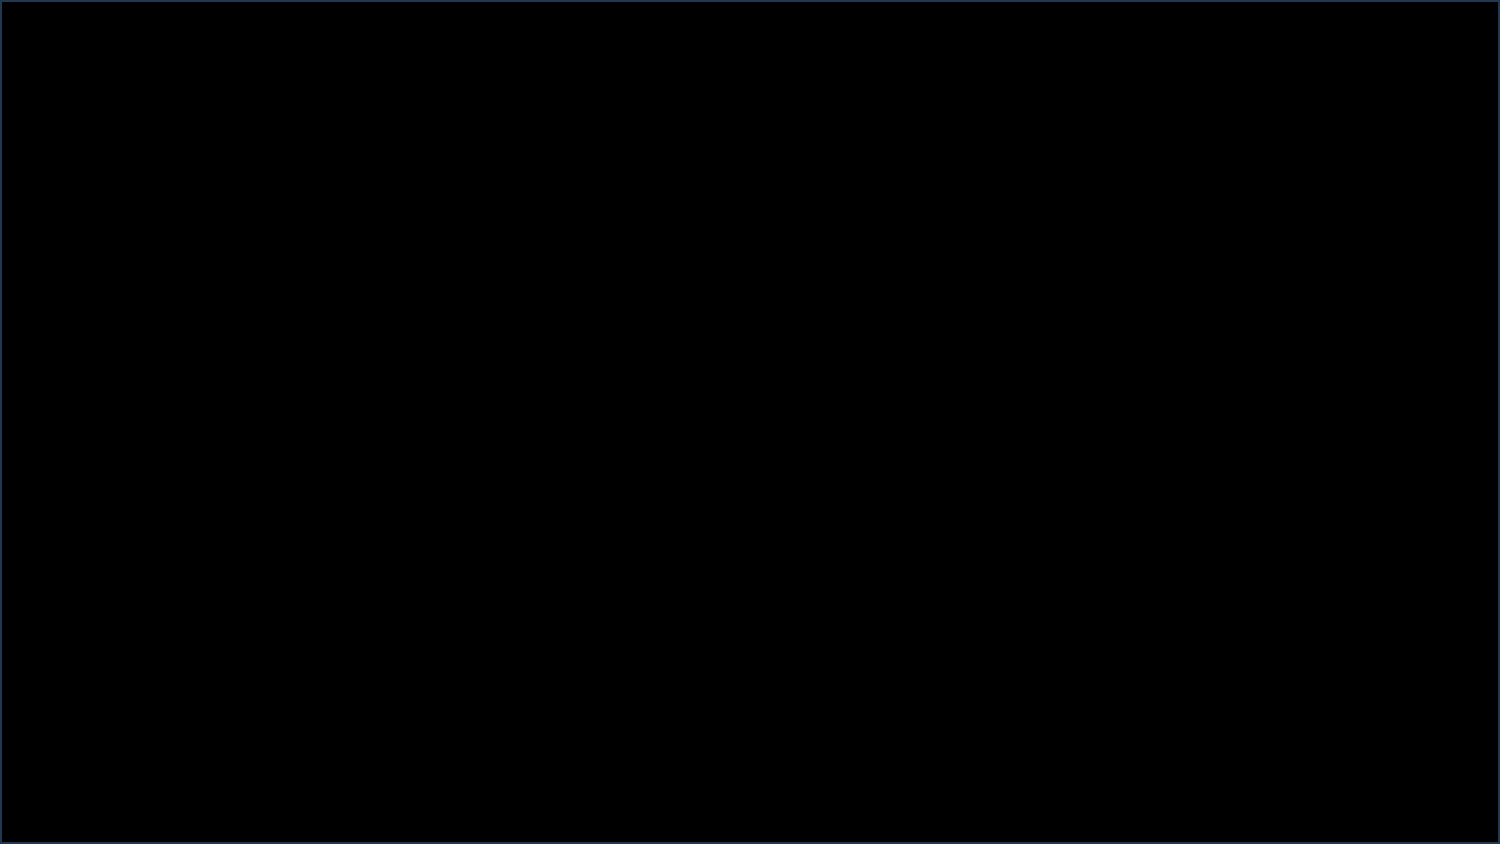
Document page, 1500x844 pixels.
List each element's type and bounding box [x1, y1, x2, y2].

text_box [0, 0, 1500, 844]
